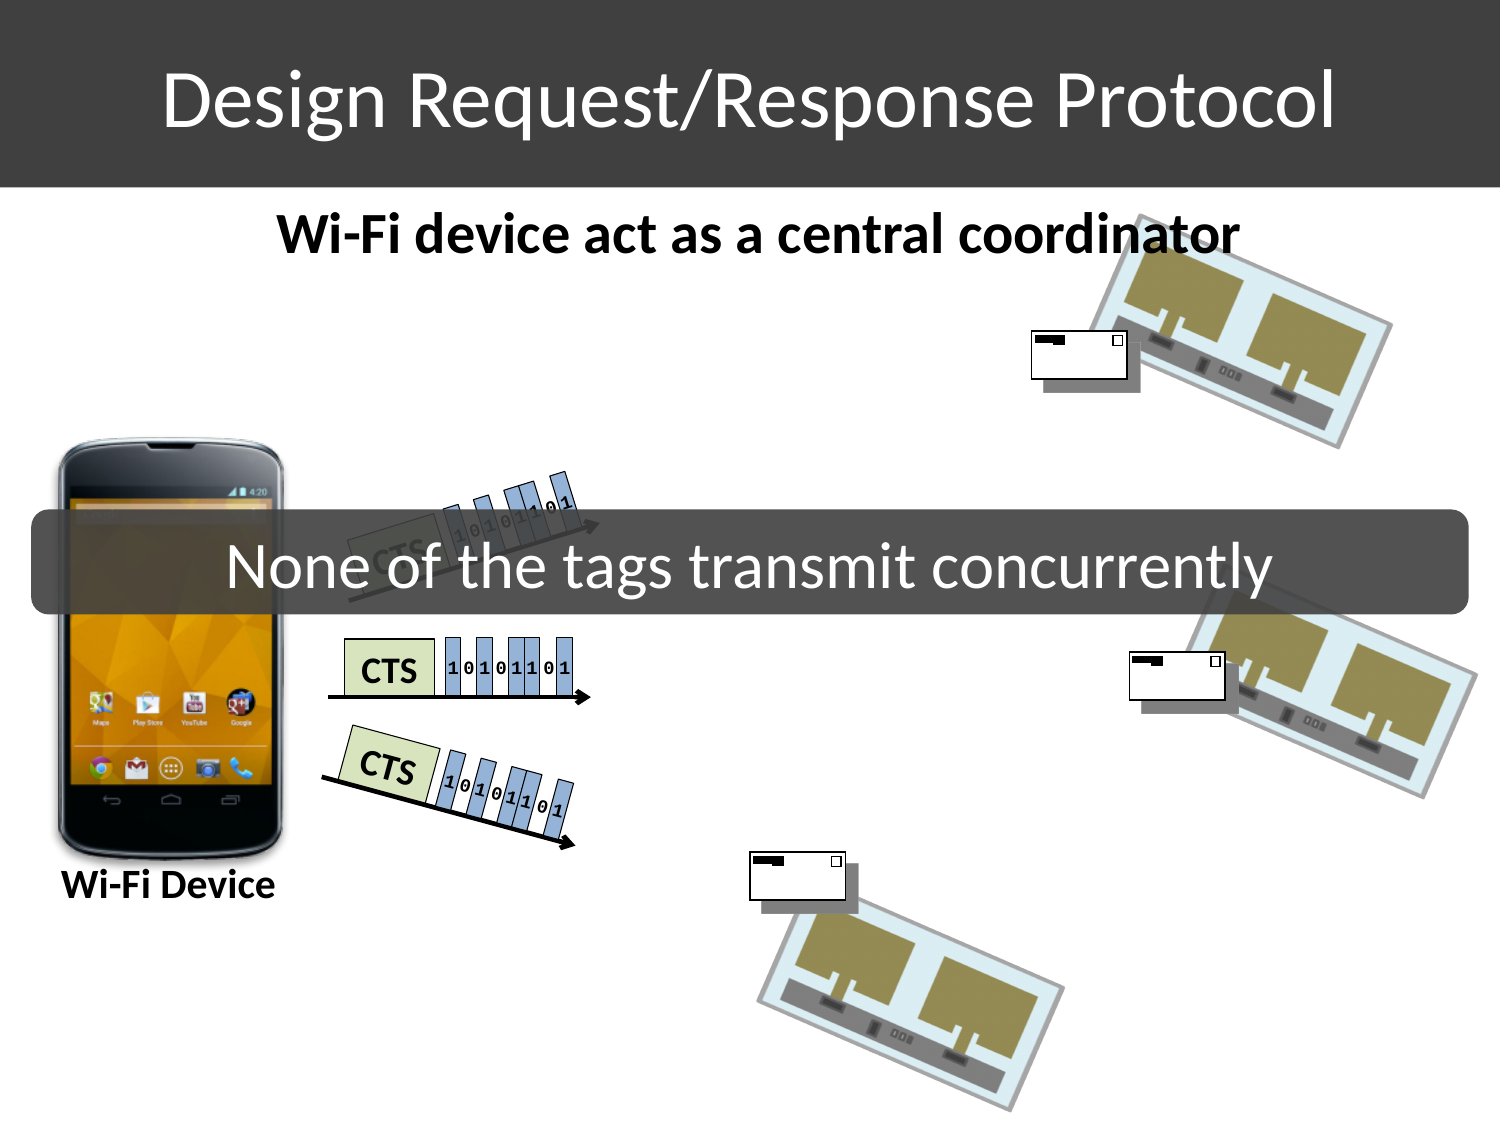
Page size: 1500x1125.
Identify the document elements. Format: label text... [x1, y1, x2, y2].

text_box None of the tags transmit concurrently [304, 509, 1469, 615]
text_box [327, 637, 592, 698]
picture [1184, 612, 1478, 799]
title Design Request/Response Protocol [0, 0, 1500, 188]
picture [1089, 262, 1393, 449]
text_box [1129, 652, 1178, 700]
picture [756, 898, 1065, 1112]
text_box Wi-Fi device act as a central coordinator [261, 187, 1257, 273]
text_box [1031, 331, 1094, 380]
text_box [750, 852, 846, 901]
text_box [333, 503, 598, 564]
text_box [324, 752, 589, 813]
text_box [37, 437, 300, 916]
